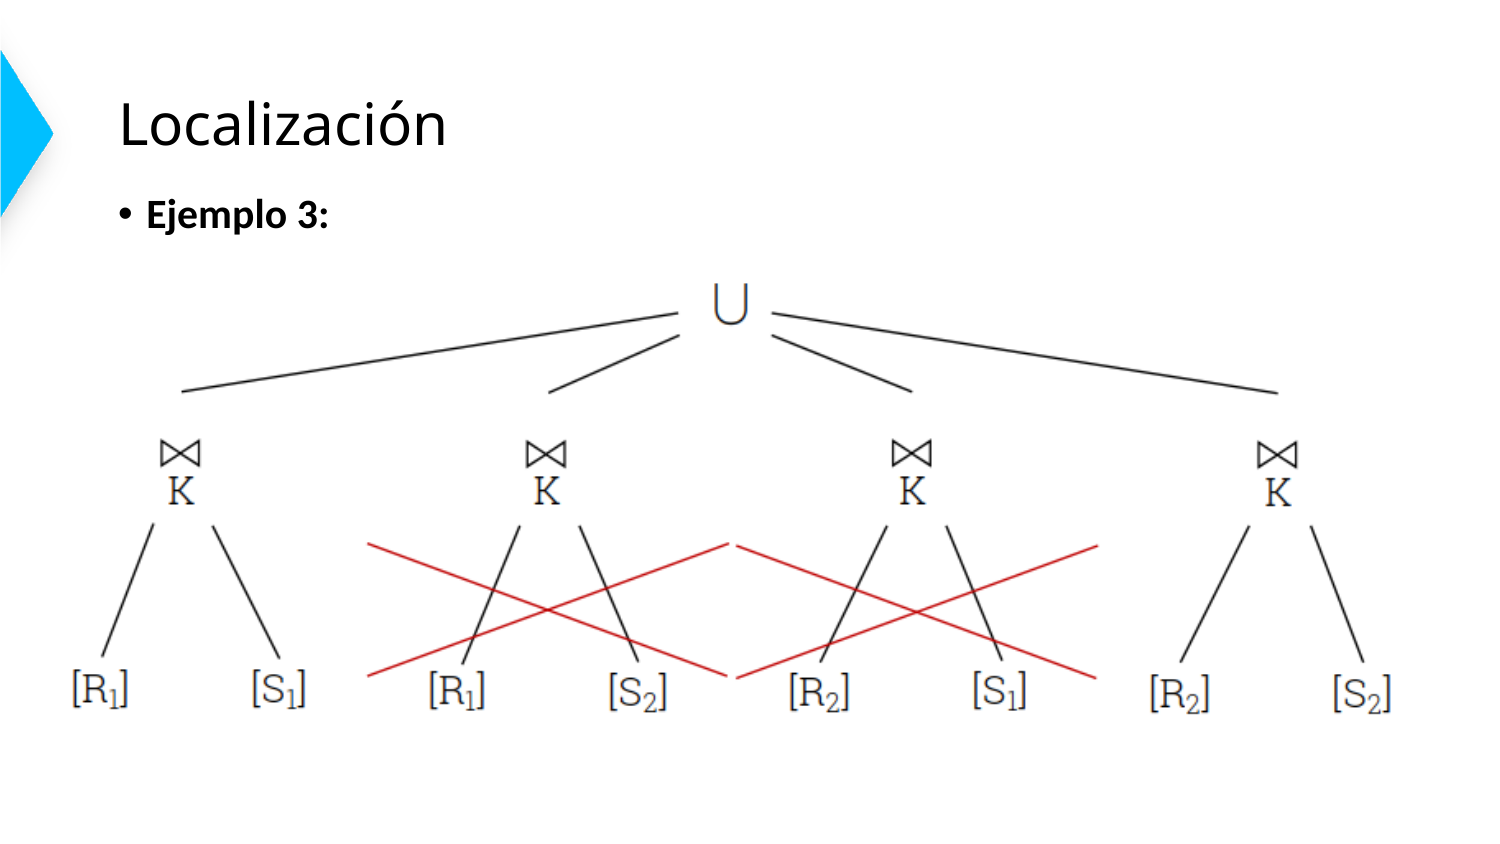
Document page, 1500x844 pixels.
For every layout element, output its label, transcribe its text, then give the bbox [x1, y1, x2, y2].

picture [0, 0, 1412, 844]
list Ejemplo 3: [103, 185, 1397, 253]
title Localización [103, 44, 1397, 185]
